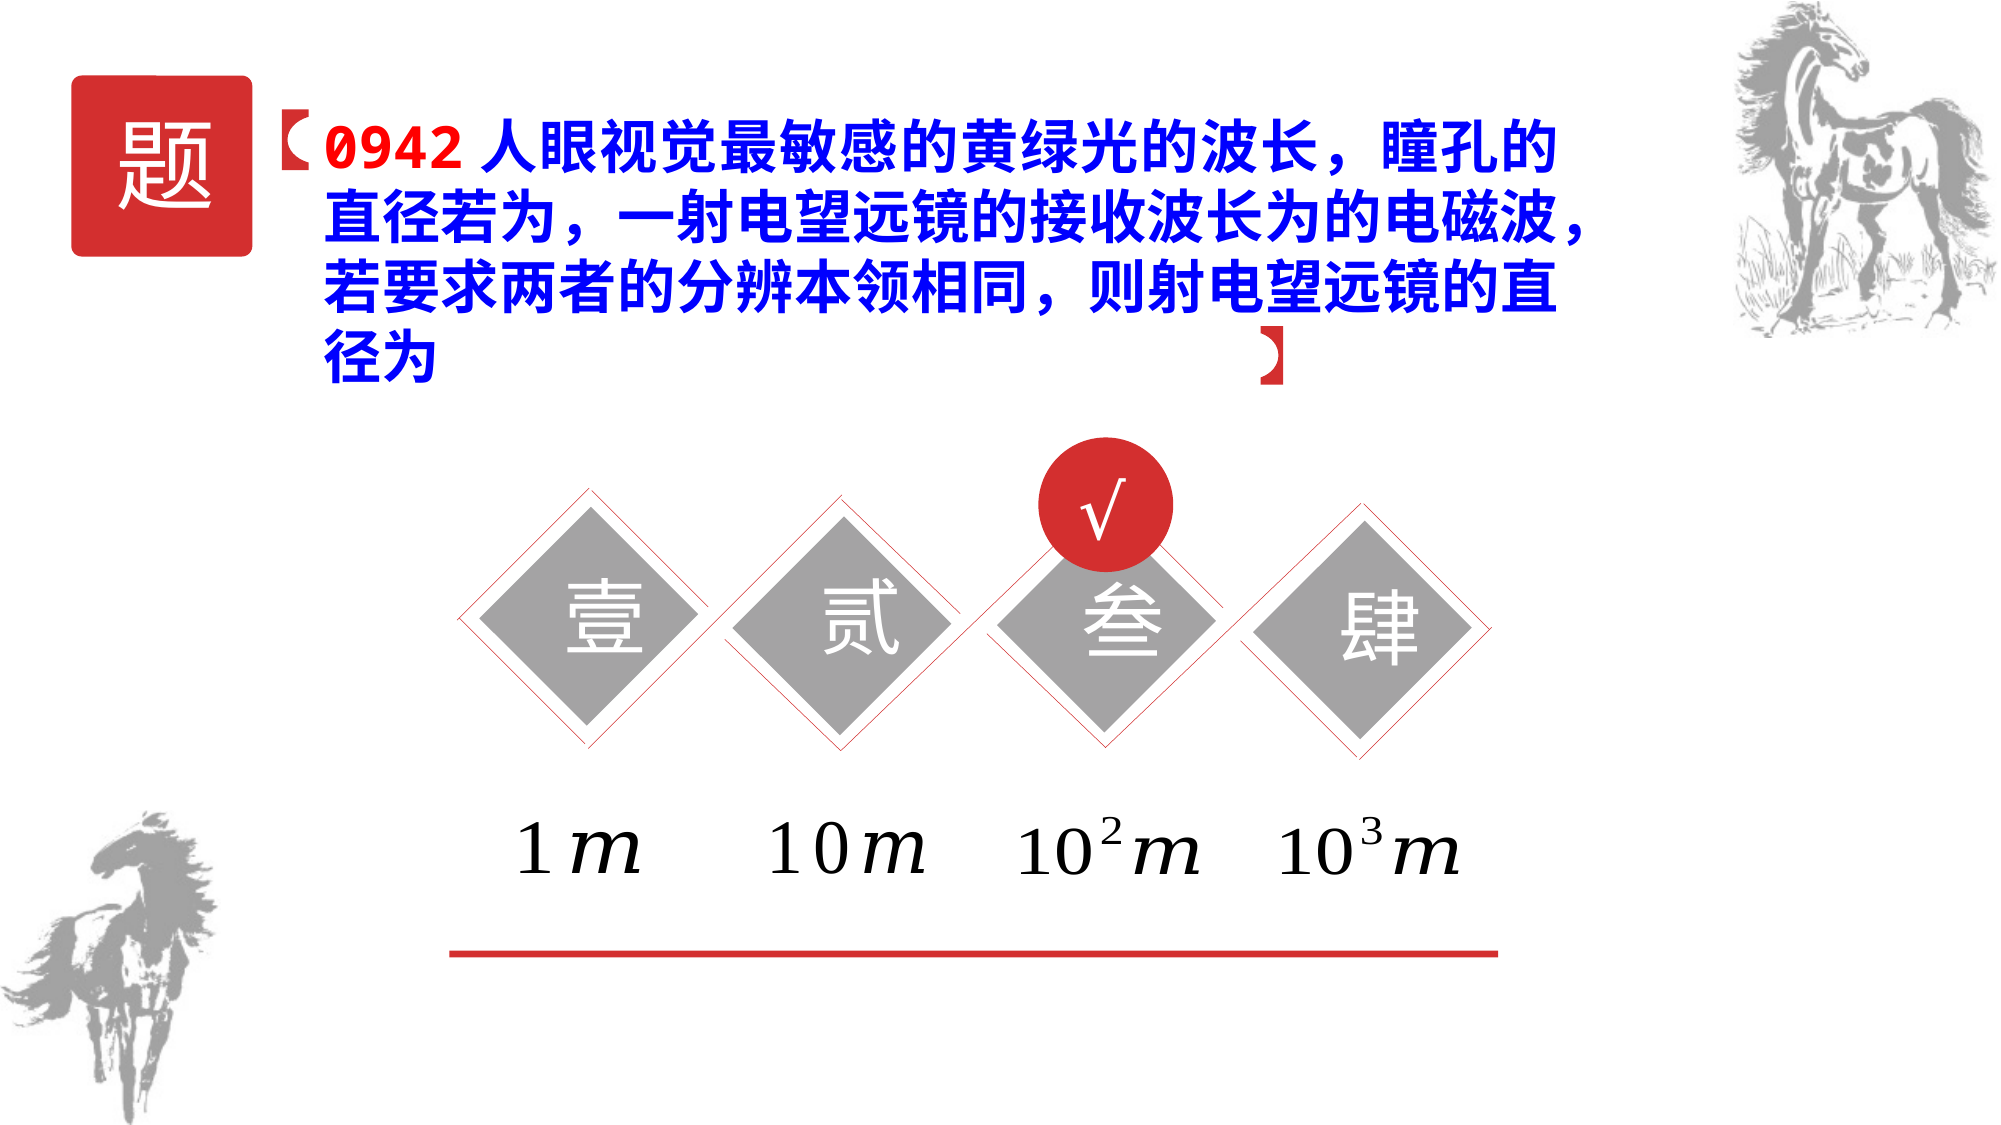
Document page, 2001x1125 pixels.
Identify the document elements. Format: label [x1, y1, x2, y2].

text_box [429, 466, 1519, 958]
picture [1733, 1, 1998, 338]
text_box [71, 75, 253, 257]
picture [0, 810, 221, 1125]
text_box [1038, 437, 1174, 573]
text_box [281, 102, 1575, 401]
